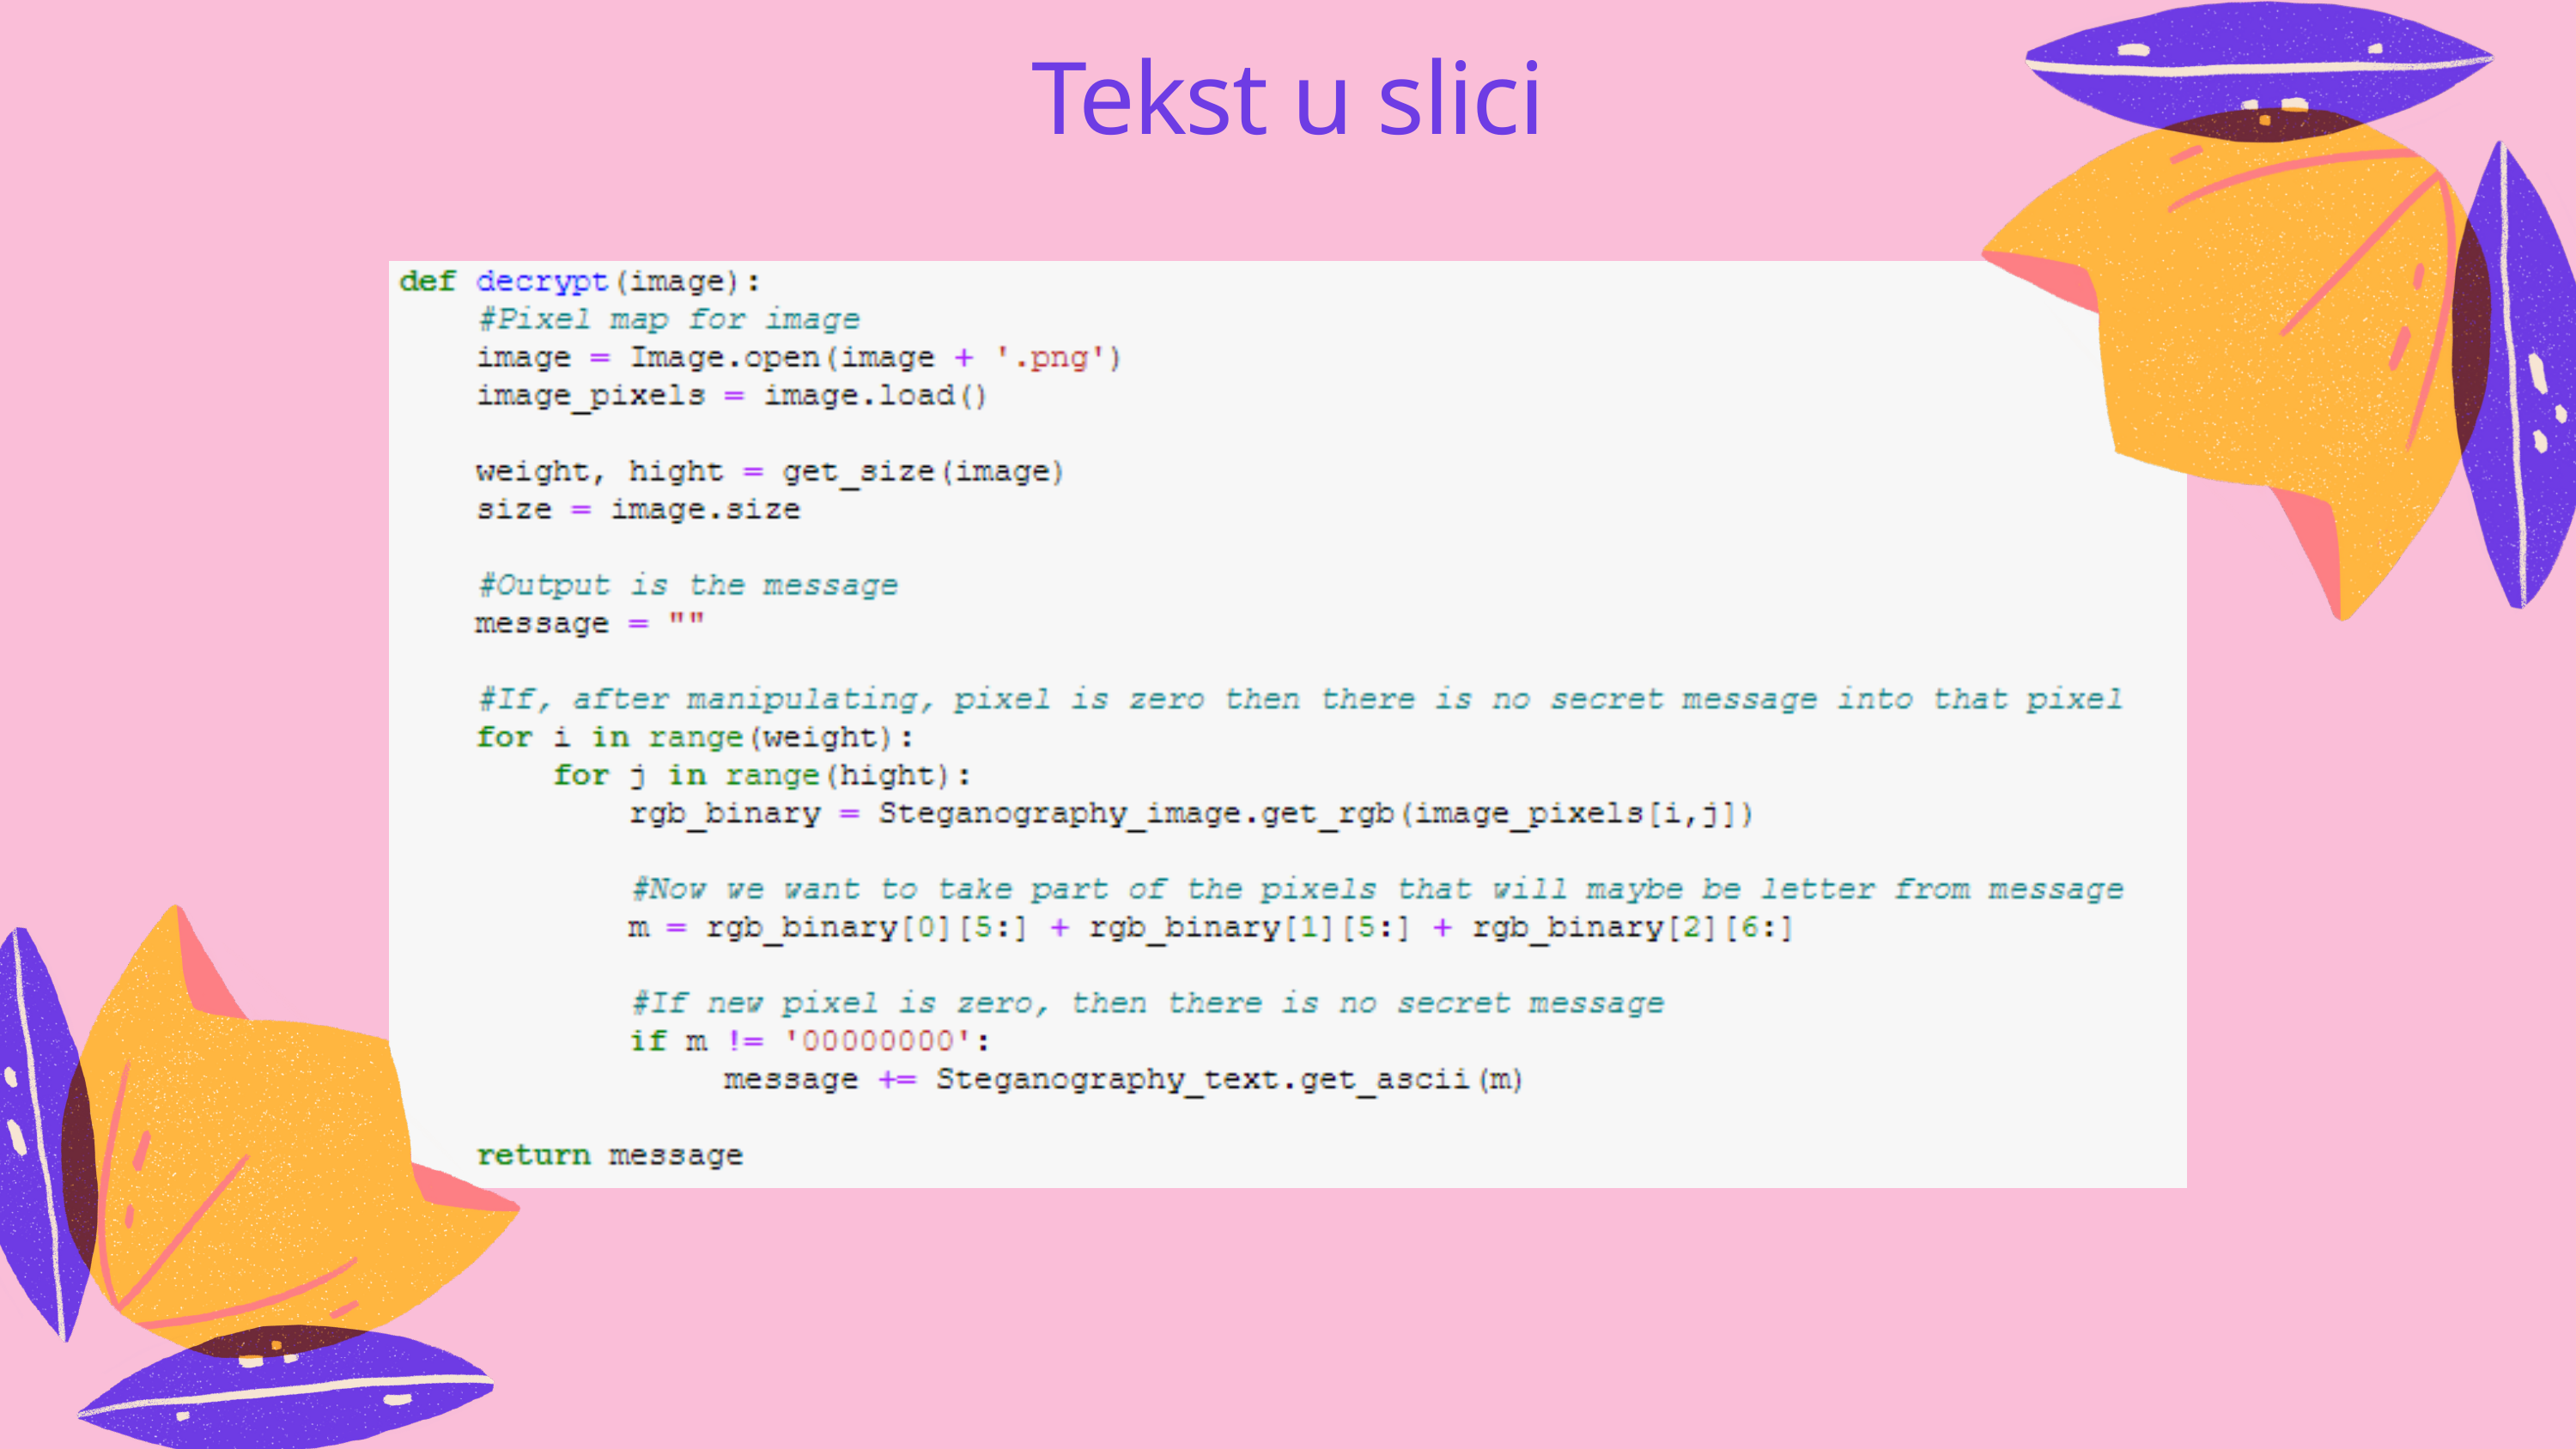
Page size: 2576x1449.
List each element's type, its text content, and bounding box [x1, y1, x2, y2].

picture [0, 0, 2576, 1449]
text_box Tekst u slici [402, 53, 1950, 155]
